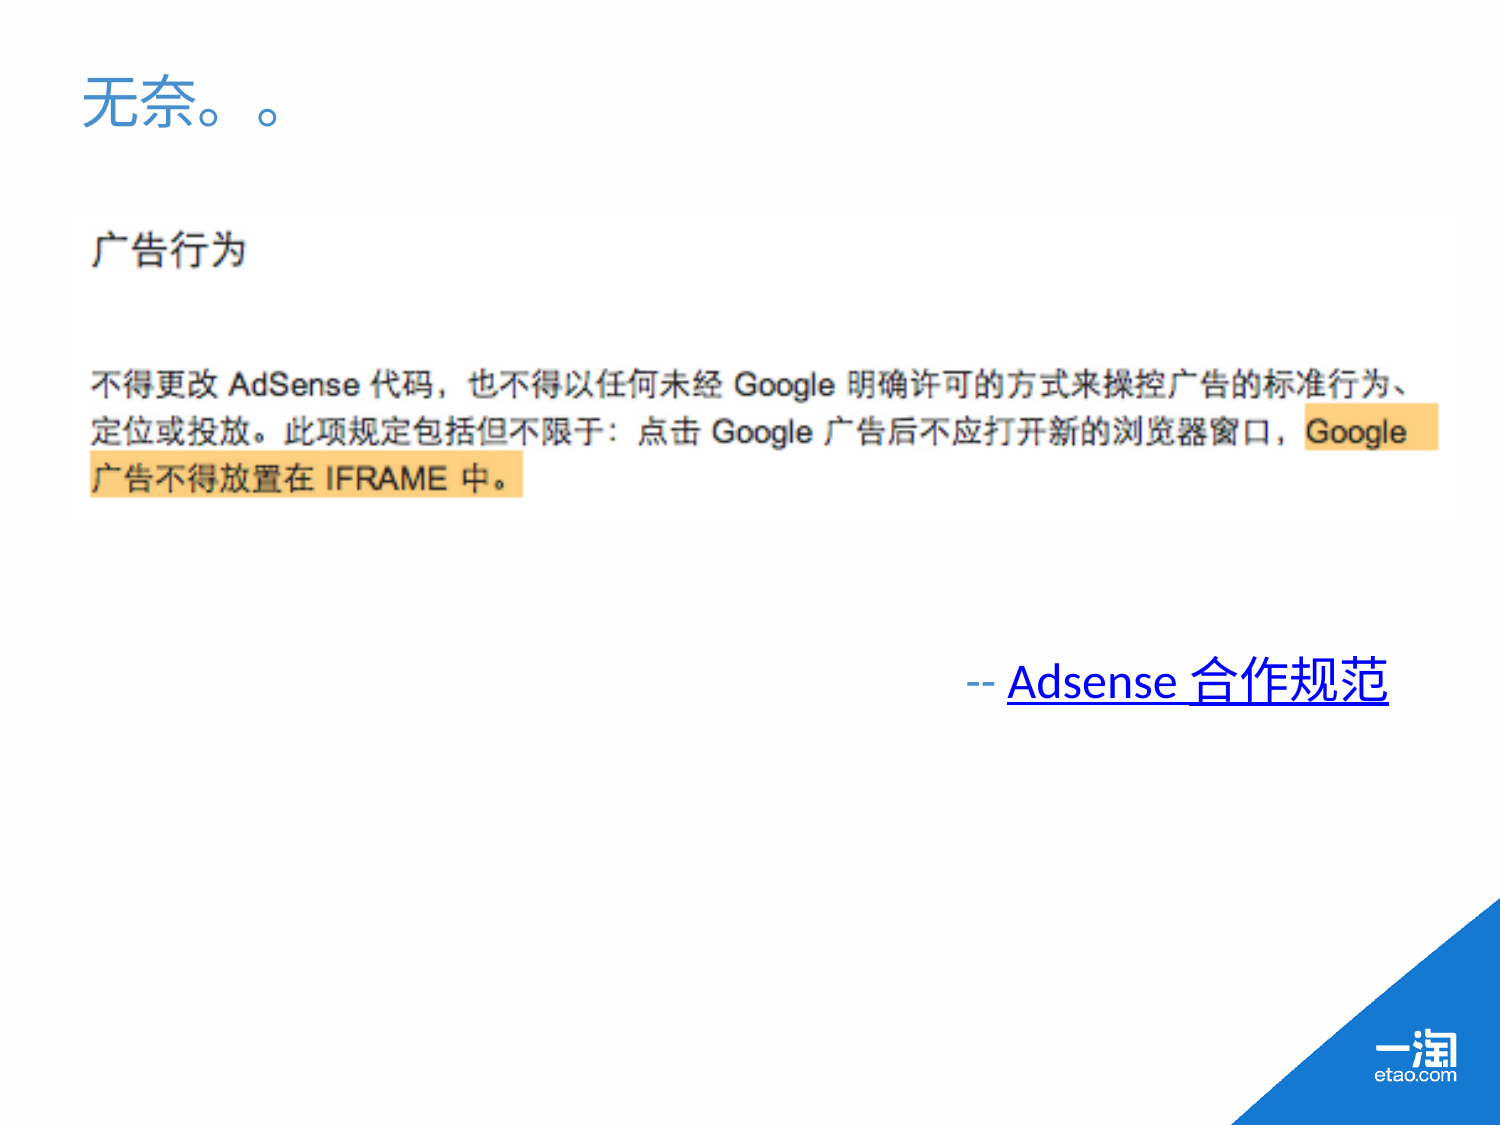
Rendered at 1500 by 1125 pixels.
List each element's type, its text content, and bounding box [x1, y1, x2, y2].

title 无奈。。 [66, 50, 1444, 149]
picture [0, 0, 1500, 1125]
text_box -- Adsense 合作规范 [950, 640, 1405, 729]
